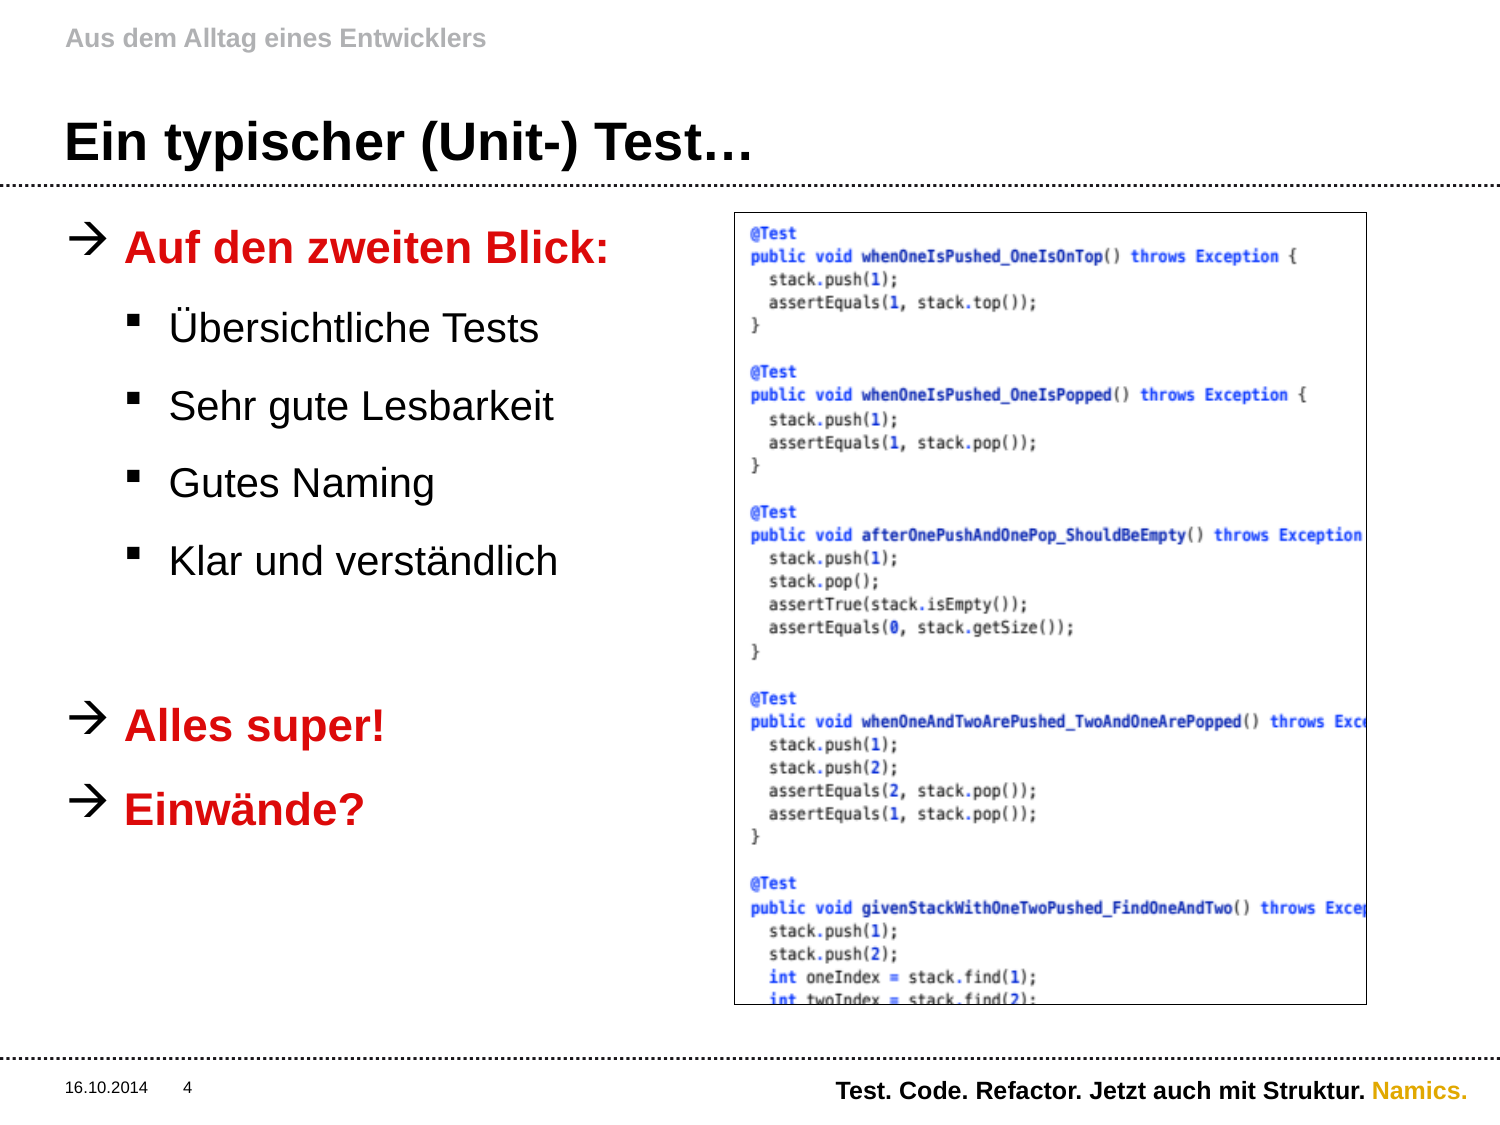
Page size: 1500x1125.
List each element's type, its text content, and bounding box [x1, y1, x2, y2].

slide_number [64, 1077, 183, 1113]
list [733, 211, 1367, 1006]
slide_number 4 [183, 1077, 302, 1113]
footer Test. Code. Refactor. Jetzt auch mit Struktur. [331, 1067, 1367, 1113]
title Ein typischer (Unit-) Test… [64, 54, 1365, 172]
list Auf den zweiten Blick: Übersichtliche Tests Sehr gute Lesbarkeit Gutes Naming Klar und verständlich Alles super! Einwände? [65, 212, 698, 1005]
list Aus dem Alltag eines Entwicklers [64, 17, 1365, 54]
